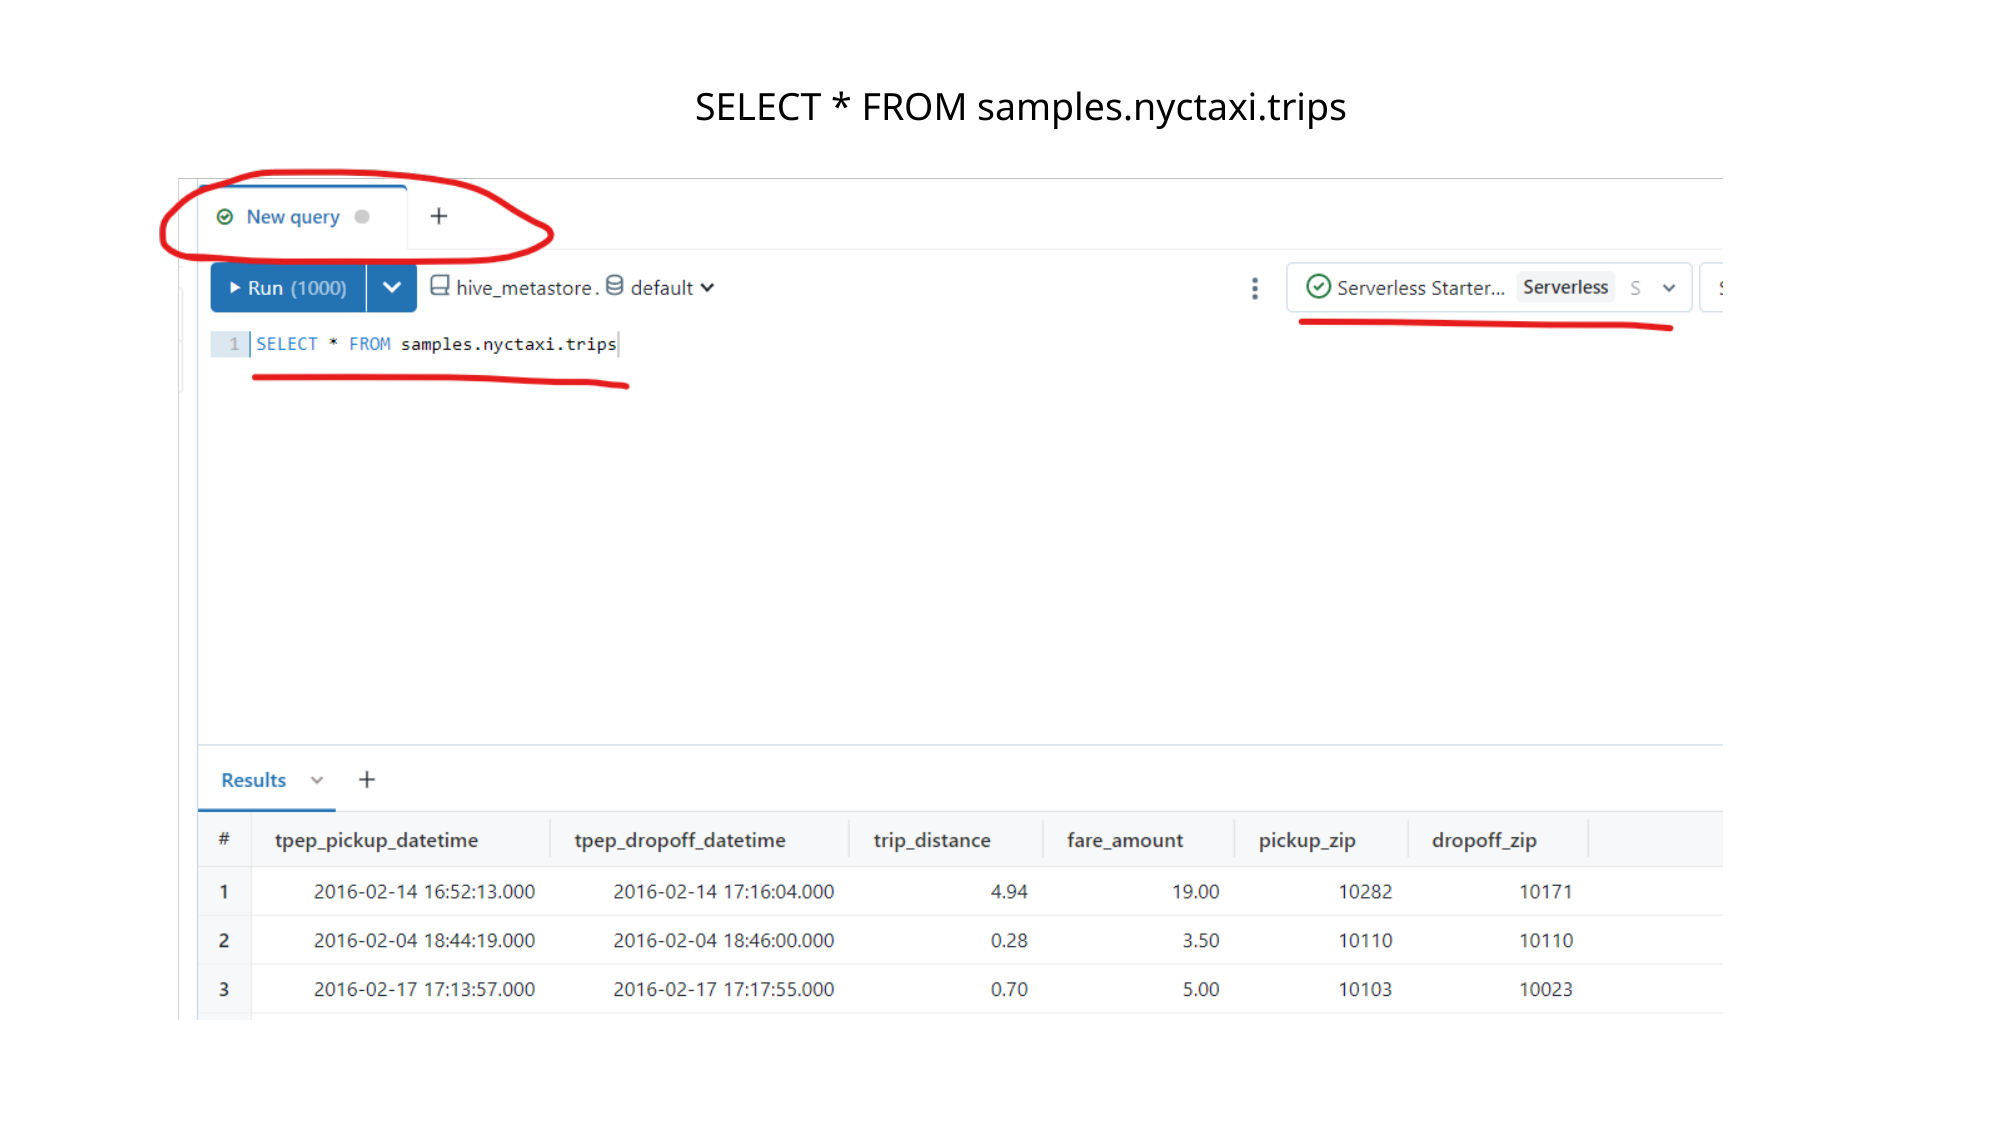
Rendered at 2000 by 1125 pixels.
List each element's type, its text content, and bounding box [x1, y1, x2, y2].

picture [157, 166, 1723, 1020]
text_box SELECT * FROM samples.nyctaxi.trips [680, 75, 1680, 135]
